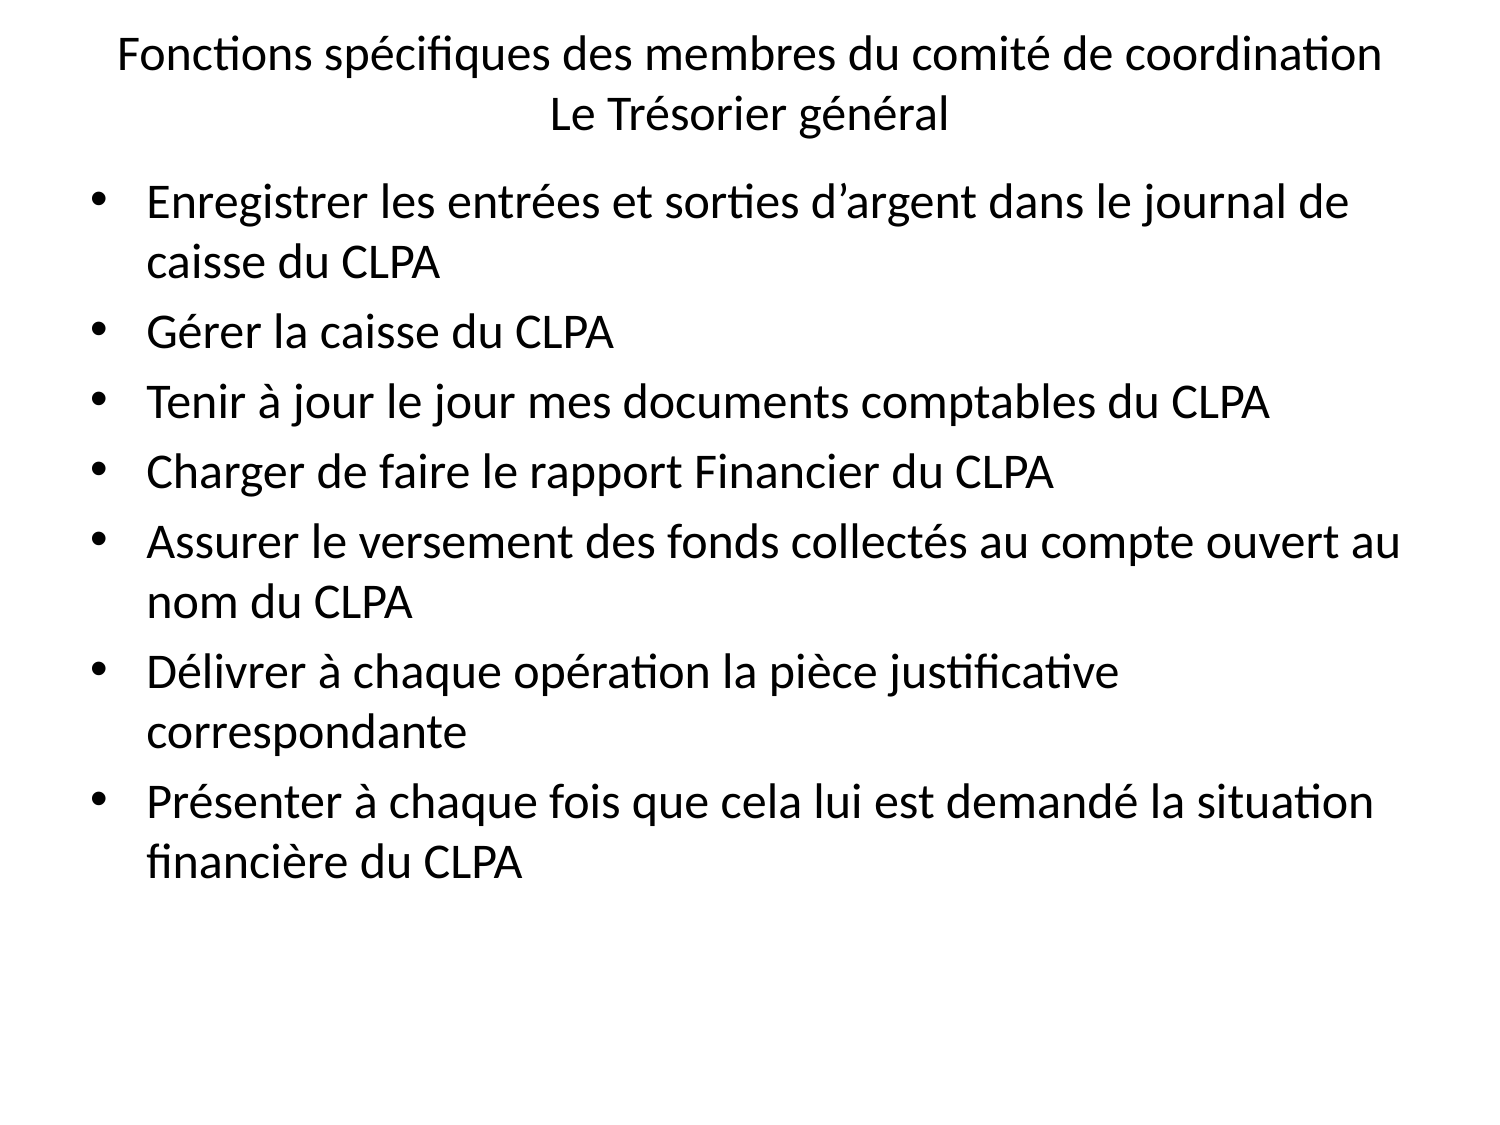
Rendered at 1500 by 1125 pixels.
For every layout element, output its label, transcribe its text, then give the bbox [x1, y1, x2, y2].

title Fonctions spécifiques des membres du comité de coordination Le Trésorier général [75, 0, 1425, 160]
list Enregistrer les entrées et sorties d’argent dans le journal de caisse du CLPA Gérer la caisse du CLPA Tenir à jour le jour mes documents comptables du CLPA Charger de faire le rapport Financier du CLPA Assurer le versement des fonds collectés au compte ouvert au nom du CLPA Délivrer à chaque opération la pièce justificative correspondante Présenter à chaque fois que cela lui est demandé la situation financière du CLPA [75, 160, 1425, 1005]
